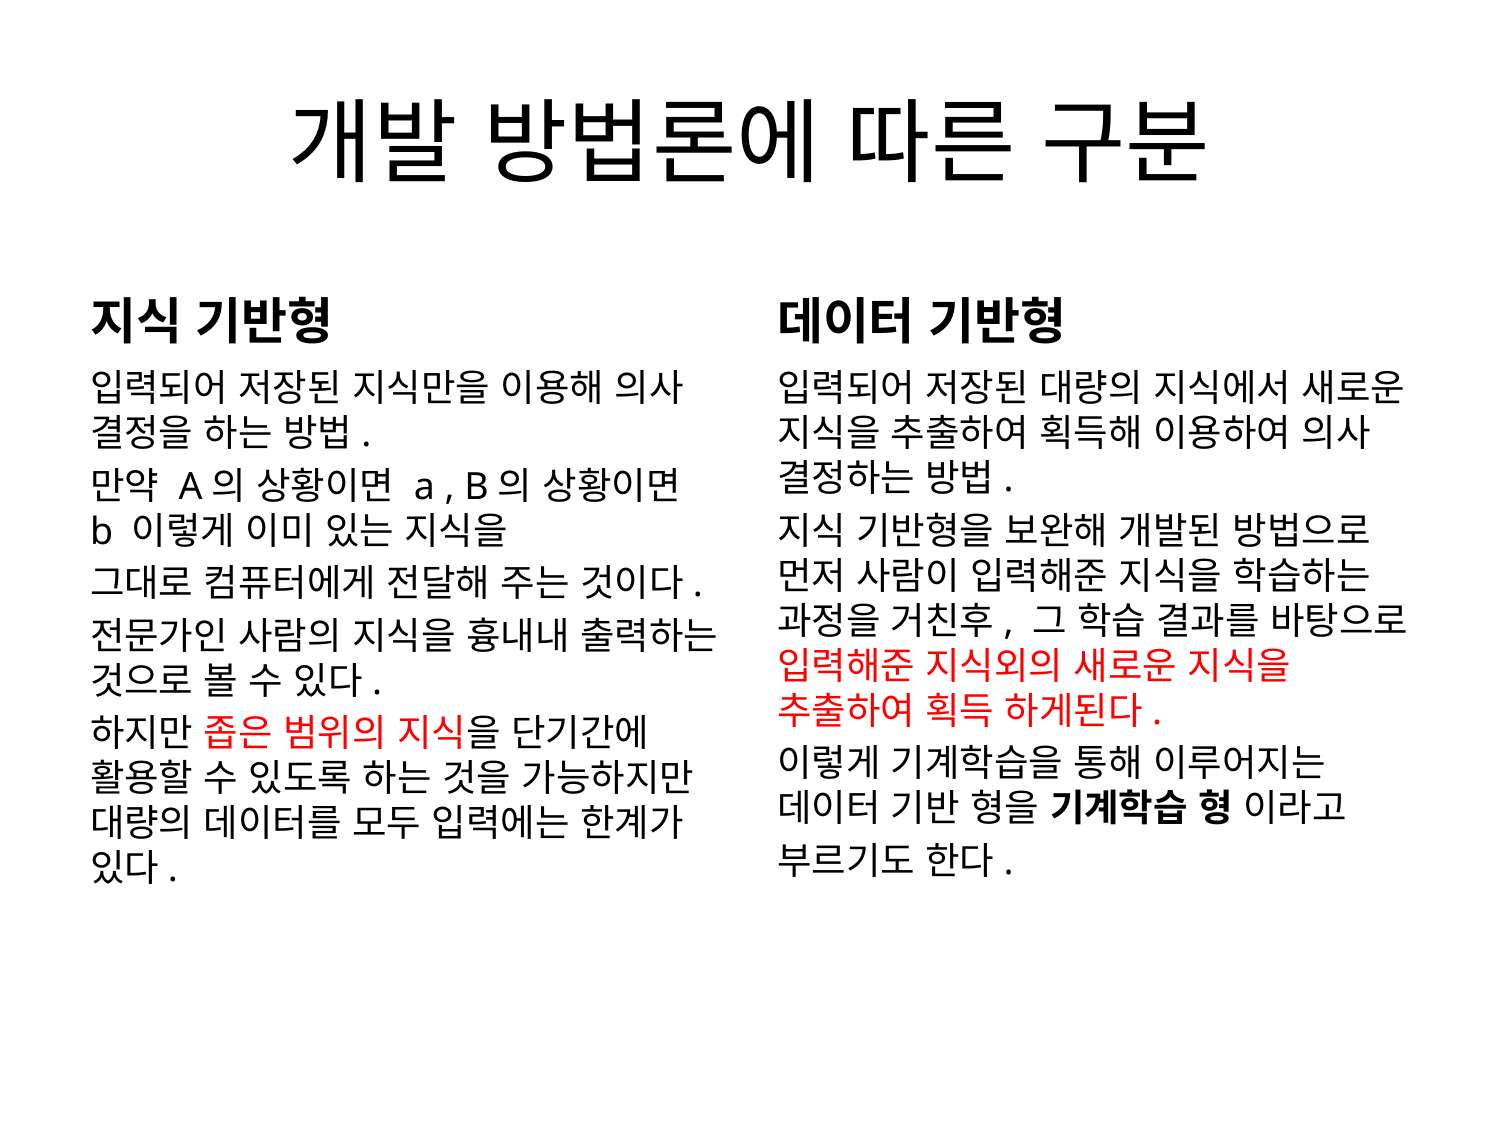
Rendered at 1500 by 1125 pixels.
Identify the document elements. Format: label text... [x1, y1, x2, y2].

list 데이터 기반형 [761, 251, 1425, 356]
list 지식 기반형 [75, 251, 738, 356]
list 입력되어 저장된 대량의 지식에서 새로운 지식을 추출하여 획득해 이용하여 의사 결정하는 방법. 지식 기반형을 보완해 개발된 방법으로 먼저 사람이 입력해준 지식을 학습하는 과정을 거친후, 그 학습 결과를 바탕으로 입력해준 지식외의 새로운 지식을 추출하여 획득 하게된다. 이렇게 기계학습을 통해 이루어지는 데이터 기반 형을 기계학습 형 이라고 부르기도 한다. [761, 356, 1425, 1005]
list 입력되어 저장된 지식만을 이용해 의사 결정을 하는 방법. 만약 A의 상황이면 a , B의 상황이면 b 이렇게 이미 있는 지식을 그대로 컴퓨터에게 전달해 주는 것이다. 전문가인 사람의 지식을 흉내내 출력하는 것으로 볼 수 있다. 하지만 좁은 범위의 지식을 단기간에 활용할 수 있도록 하는 것을 가능하지만 대량의 데이터를 모두 입력에는 한계가 있다. [75, 356, 738, 1005]
title 개발 방법론에 따른 구분 [75, 45, 1425, 233]
